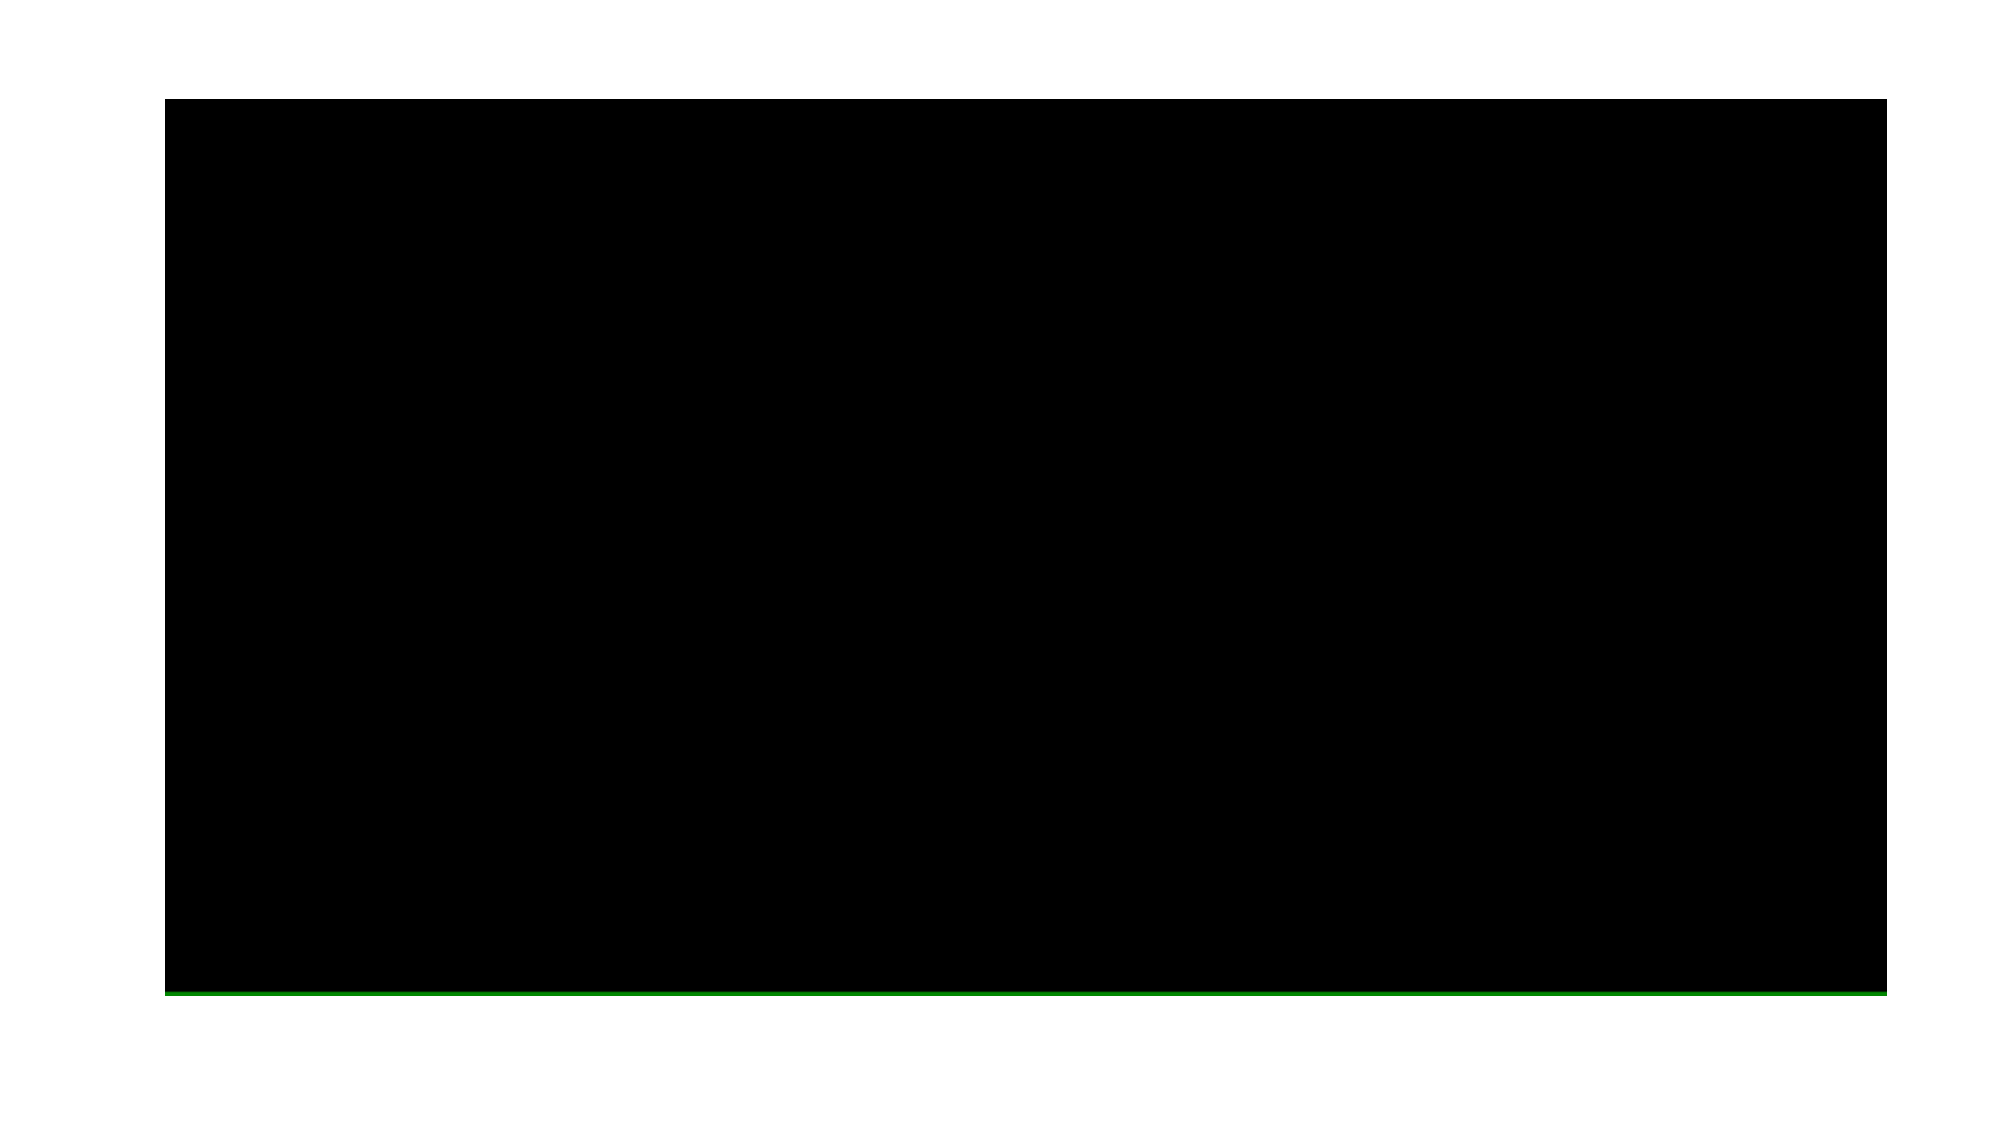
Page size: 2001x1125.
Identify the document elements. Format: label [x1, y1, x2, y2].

text_box [164, 98, 1888, 997]
